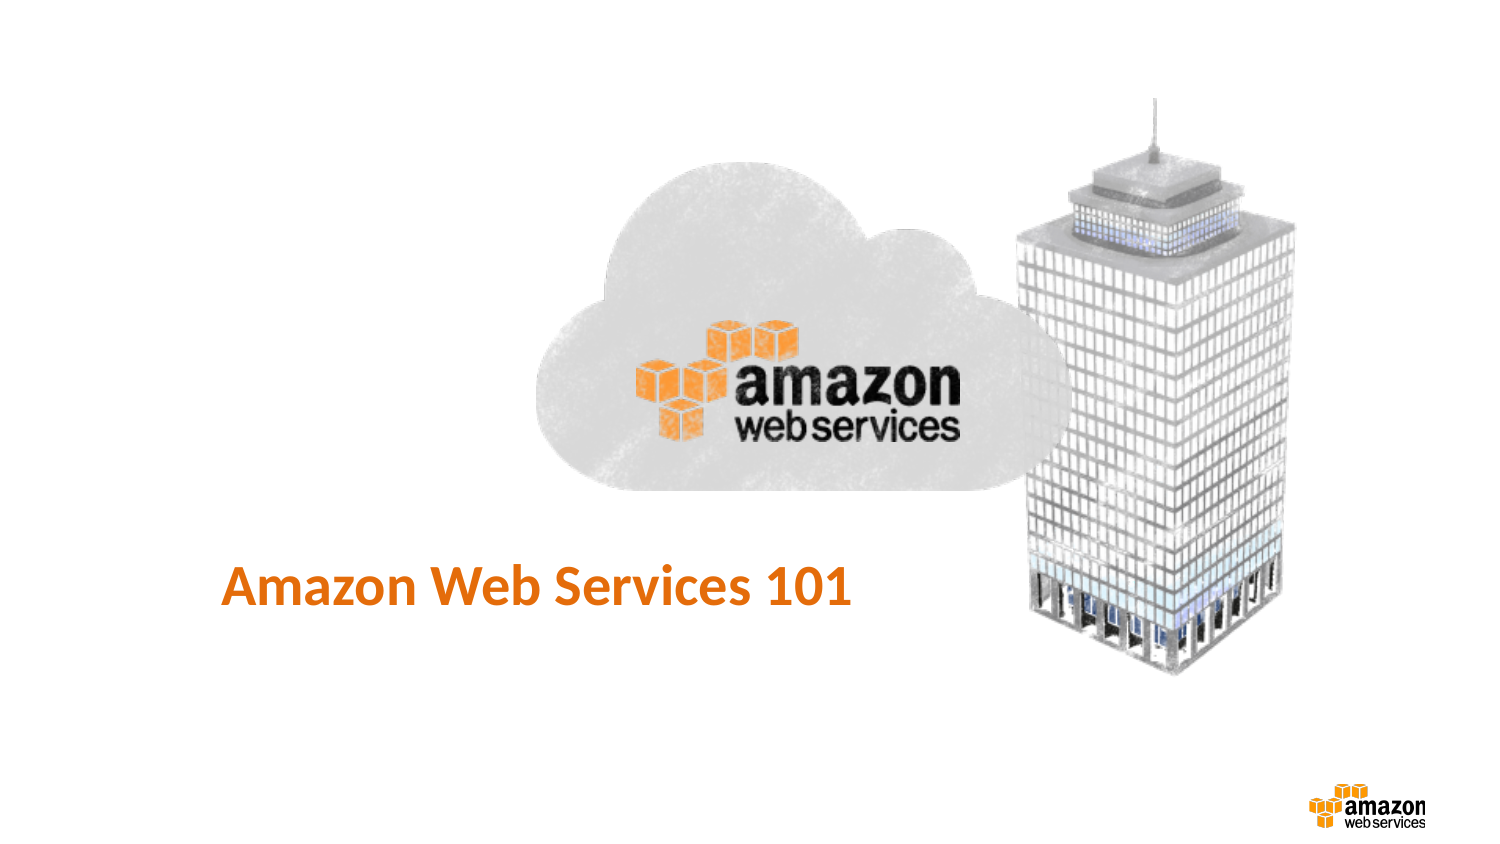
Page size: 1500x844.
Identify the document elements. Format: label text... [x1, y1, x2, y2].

picture [535, 98, 1364, 754]
title Amazon Web Services 101 [68, 499, 954, 664]
